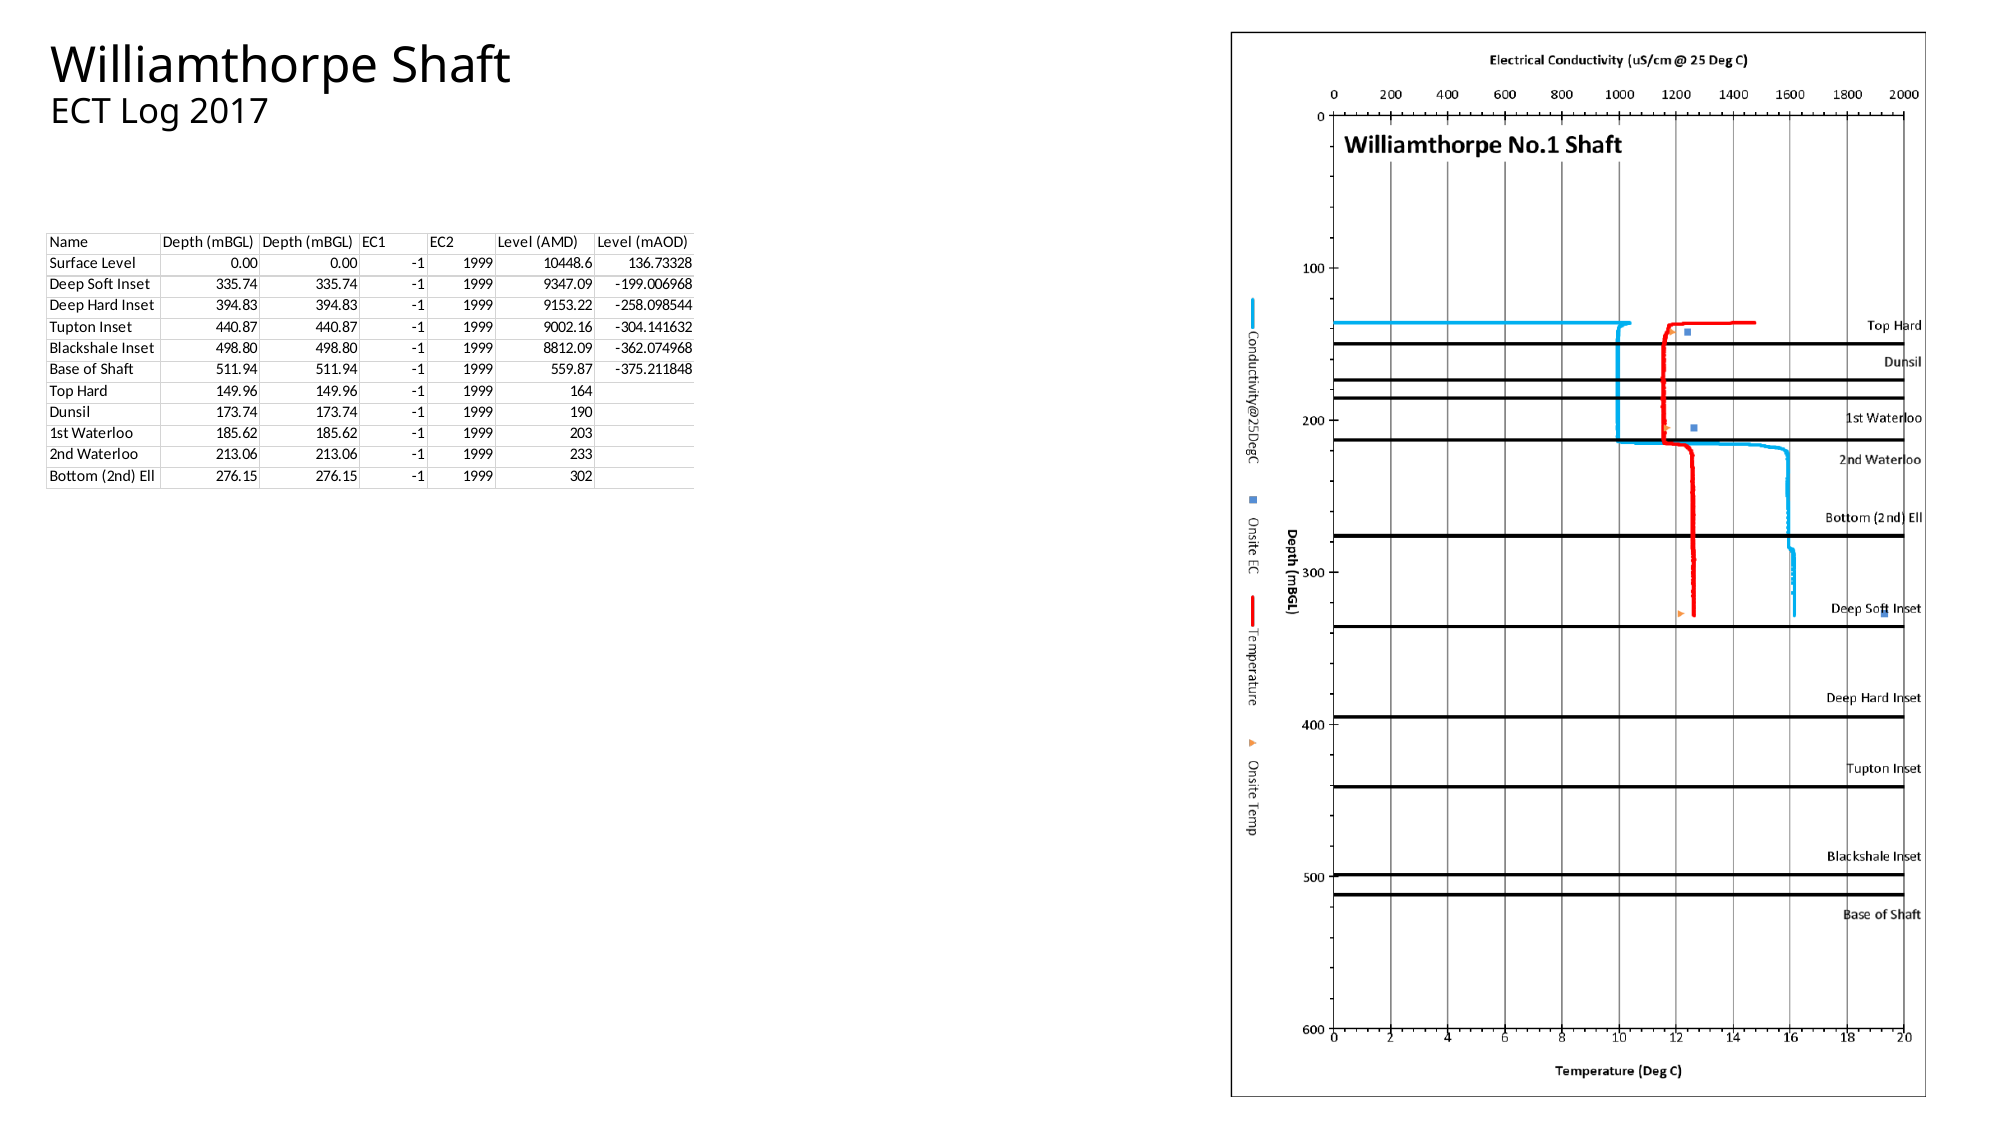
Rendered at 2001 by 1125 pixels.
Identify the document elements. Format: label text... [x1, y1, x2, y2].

title Williamthorpe Shaft ECT Log 2017 [35, 31, 1231, 140]
picture [46, 232, 695, 490]
picture [1045, 33, 2000, 1097]
